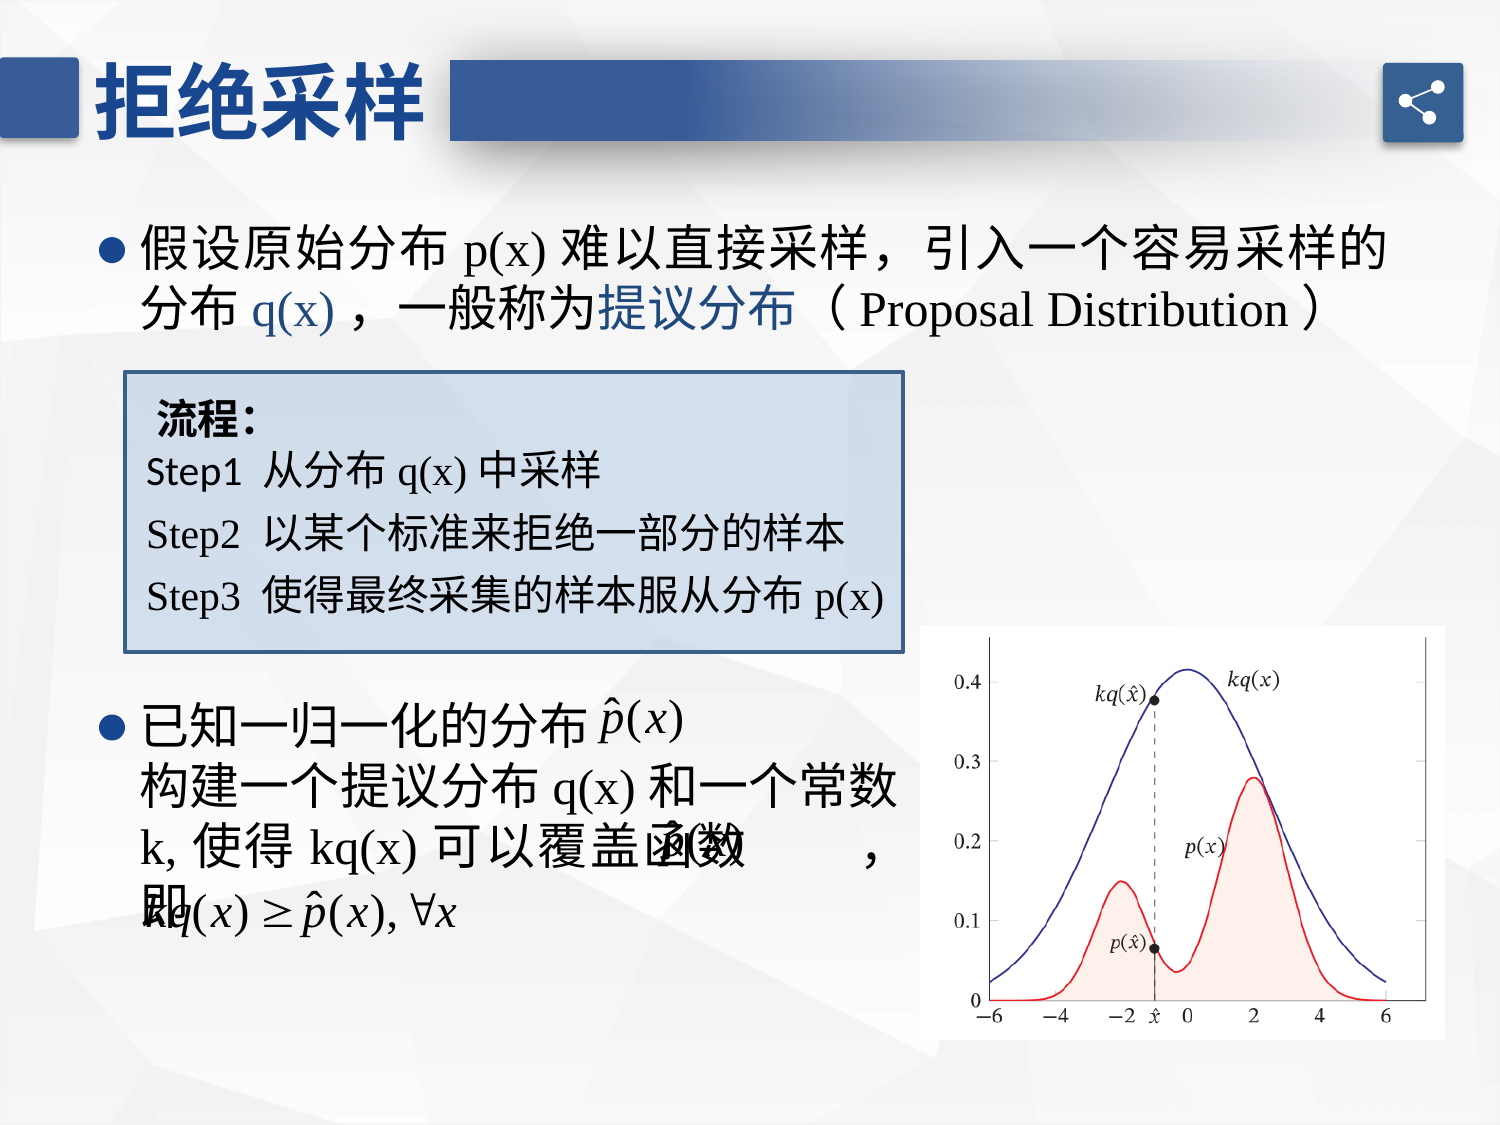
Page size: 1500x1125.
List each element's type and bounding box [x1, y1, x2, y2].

picture [0, 0, 1500, 1125]
text_box [98, 686, 926, 948]
text_box [98, 209, 1404, 346]
text_box [0, 42, 1464, 159]
text_box [124, 371, 904, 653]
